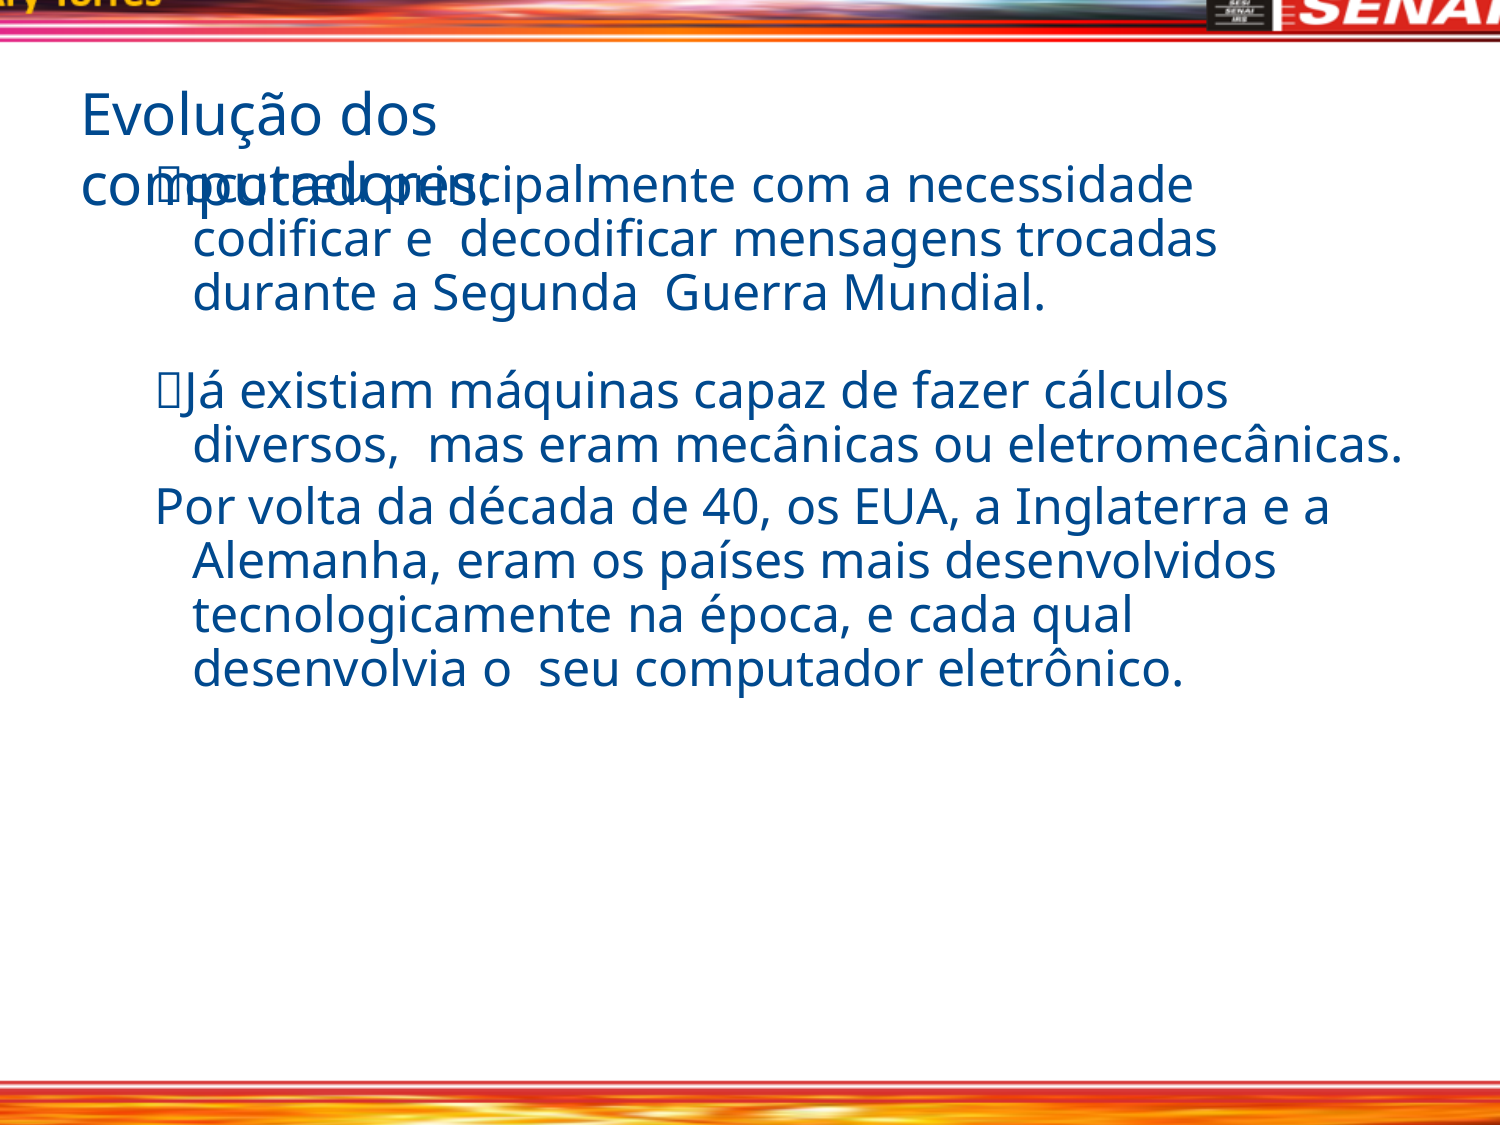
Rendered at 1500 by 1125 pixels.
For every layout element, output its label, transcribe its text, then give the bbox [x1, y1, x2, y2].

title Evolução dos computadores: [77, 75, 835, 265]
text_box ocorreu principalmente com a necessidade codificar e decodificar mensagens trocadas durante a Segunda Guerra Mundial. Já existiam máquinas capaz de fazer cálculos diversos, mas eram mecânicas ou eletromecânicas. Por volta da década de 40, os EUA, a Inglaterra e a Alemanha, eram os países mais desenvolvidos tecnologicamente na época, e cada qual desenvolvia o seu computador eletrônico. [152, 149, 1442, 698]
picture [0, 0, 1500, 1125]
